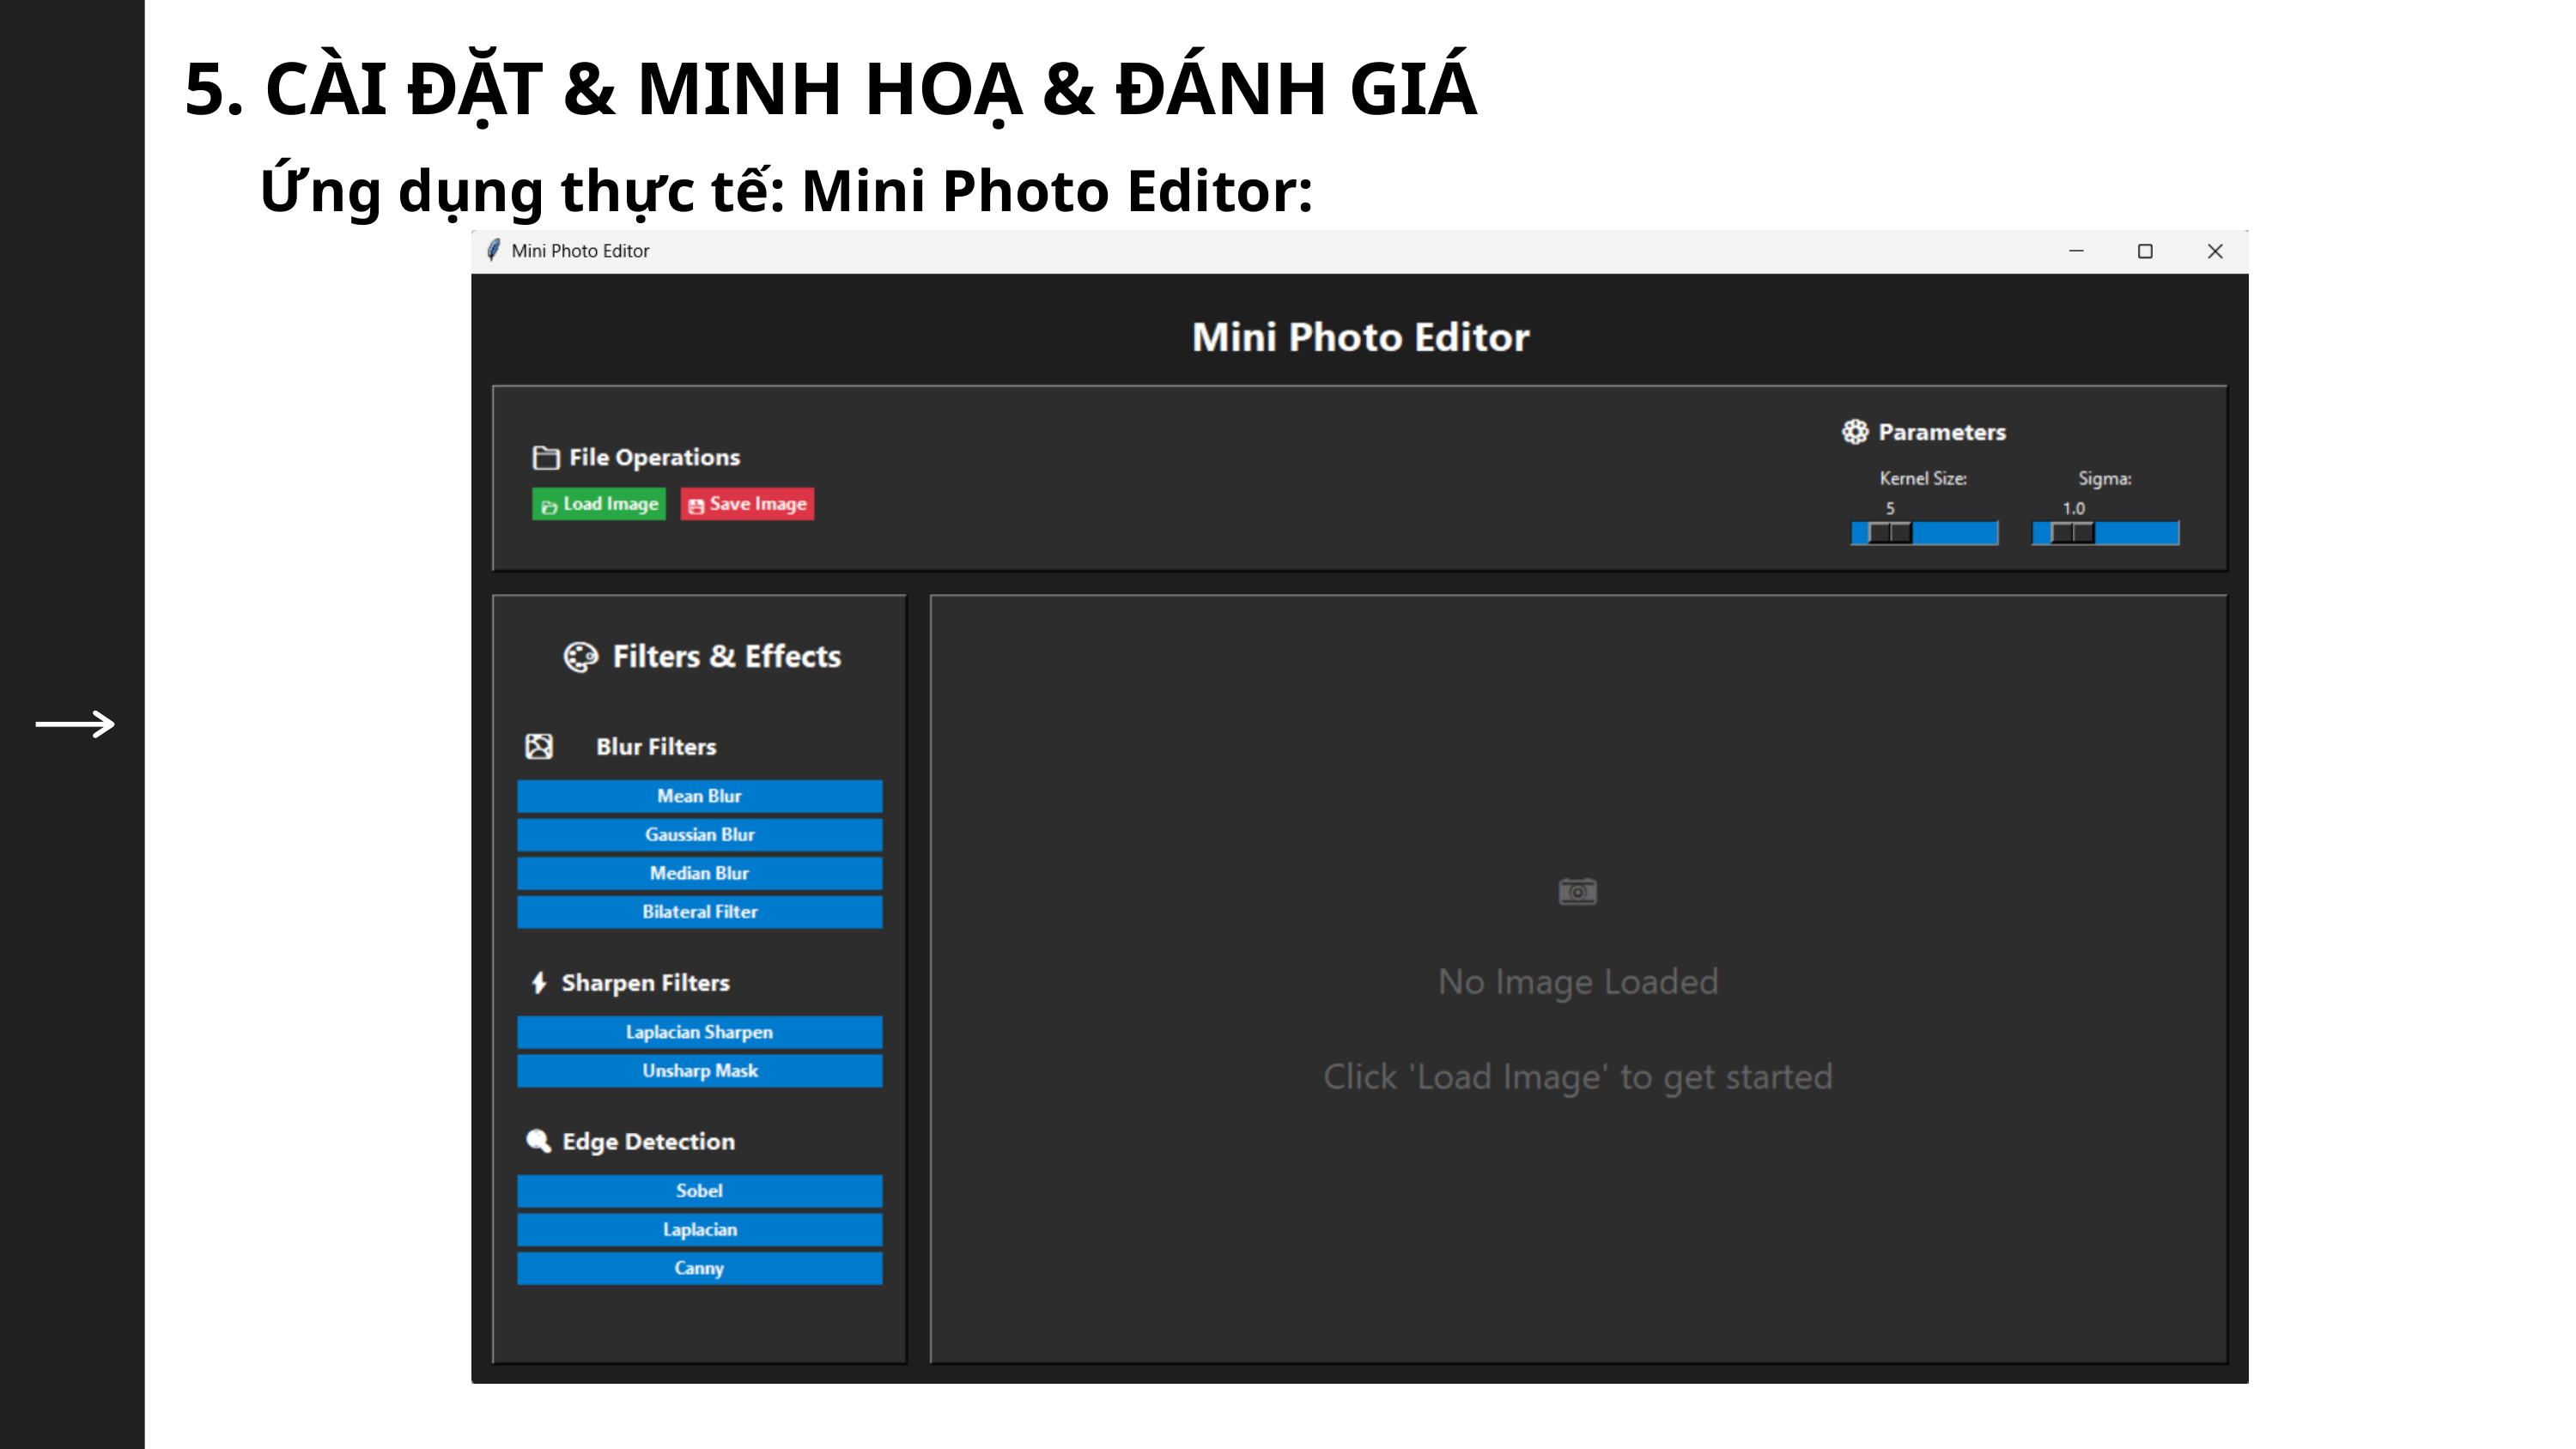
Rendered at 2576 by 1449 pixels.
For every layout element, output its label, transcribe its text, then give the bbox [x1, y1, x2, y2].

text_box [0, 0, 145, 1449]
picture [471, 230, 2249, 1385]
text_box 5. CÀI ĐẶT & MINH HOẠ & ĐÁNH GIÁ [184, 42, 1528, 130]
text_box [35, 710, 115, 739]
text_box Ứng dụng thực tế: Mini Photo Editor: [258, 142, 1987, 223]
